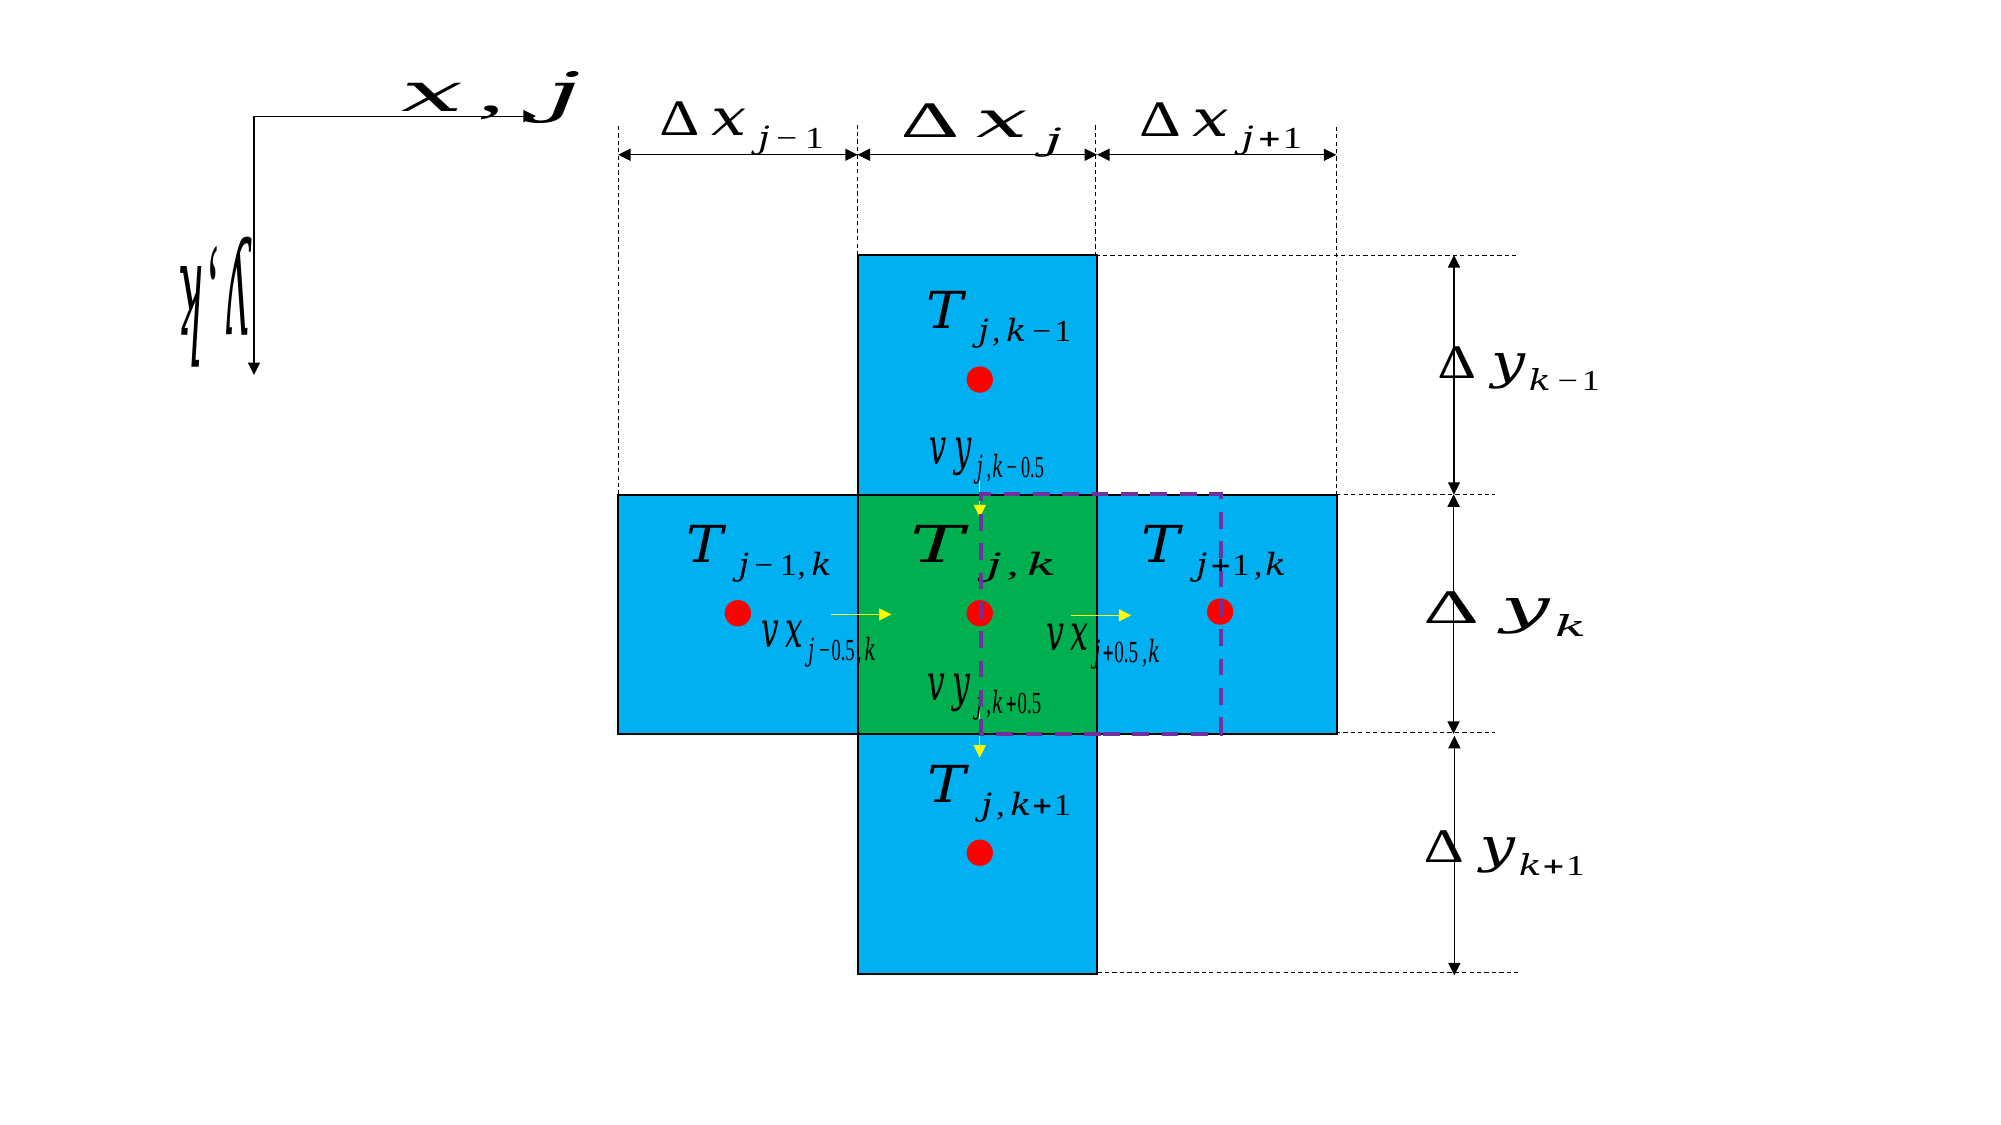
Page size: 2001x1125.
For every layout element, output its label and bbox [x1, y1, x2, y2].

text_box [857, 733, 1098, 975]
text_box [1220, 494, 1338, 735]
text_box [724, 600, 751, 627]
text_box [980, 493, 1222, 735]
text_box [617, 494, 859, 735]
text_box [966, 839, 993, 866]
text_box [177, 64, 584, 383]
text_box [857, 254, 1098, 496]
text_box [966, 600, 981, 627]
text_box [1221, 598, 1234, 625]
text_box [966, 366, 993, 393]
text_box [859, 496, 981, 733]
